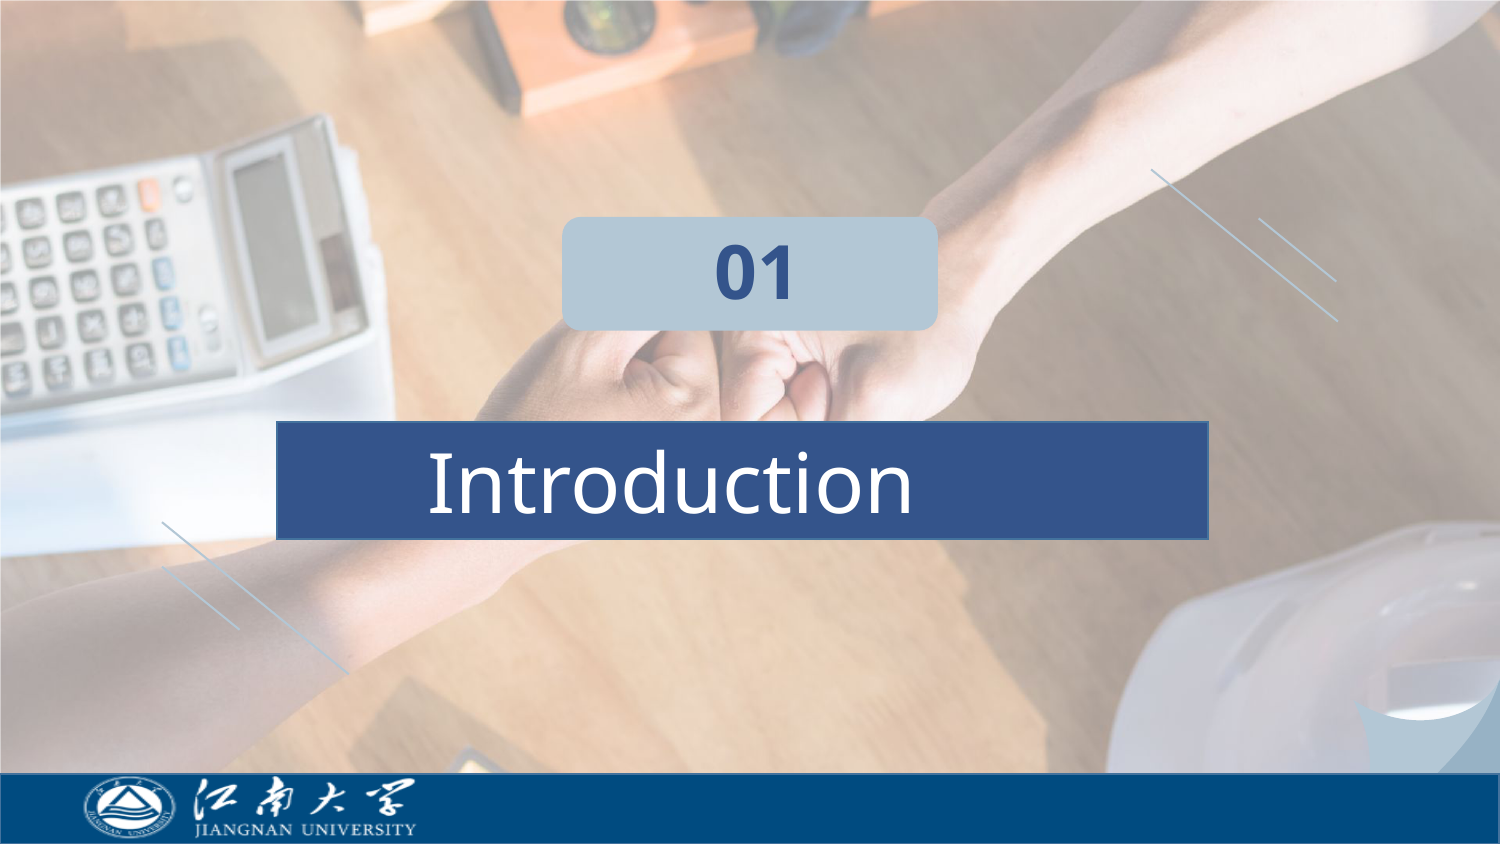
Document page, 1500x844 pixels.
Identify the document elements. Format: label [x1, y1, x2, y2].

text_box [161, 169, 1338, 675]
text_box [0, 773, 1500, 844]
picture [0, 0, 1500, 773]
